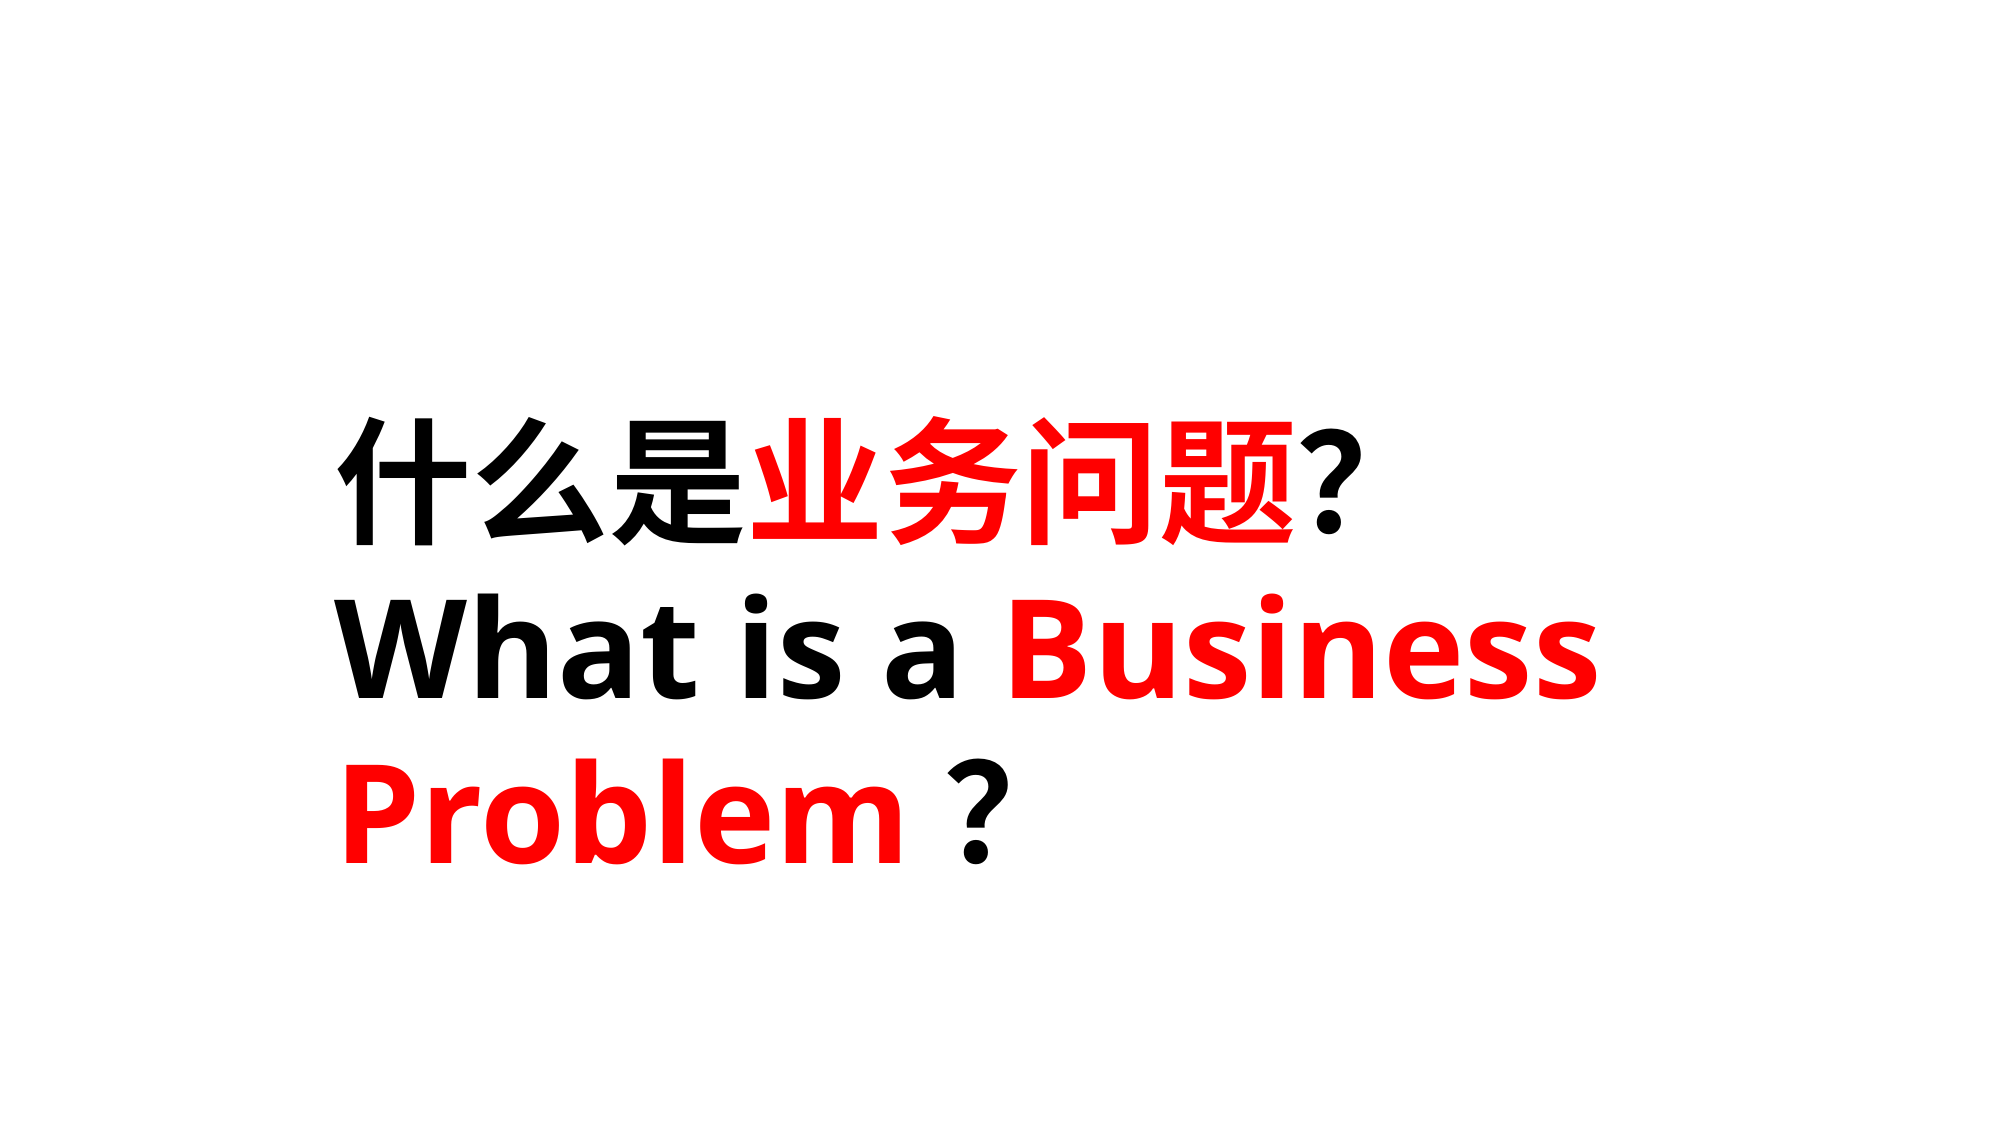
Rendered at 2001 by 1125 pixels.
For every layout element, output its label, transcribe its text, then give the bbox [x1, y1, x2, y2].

text_box 什么是业务问题？ What is a Business Problem？ [319, 388, 1681, 898]
